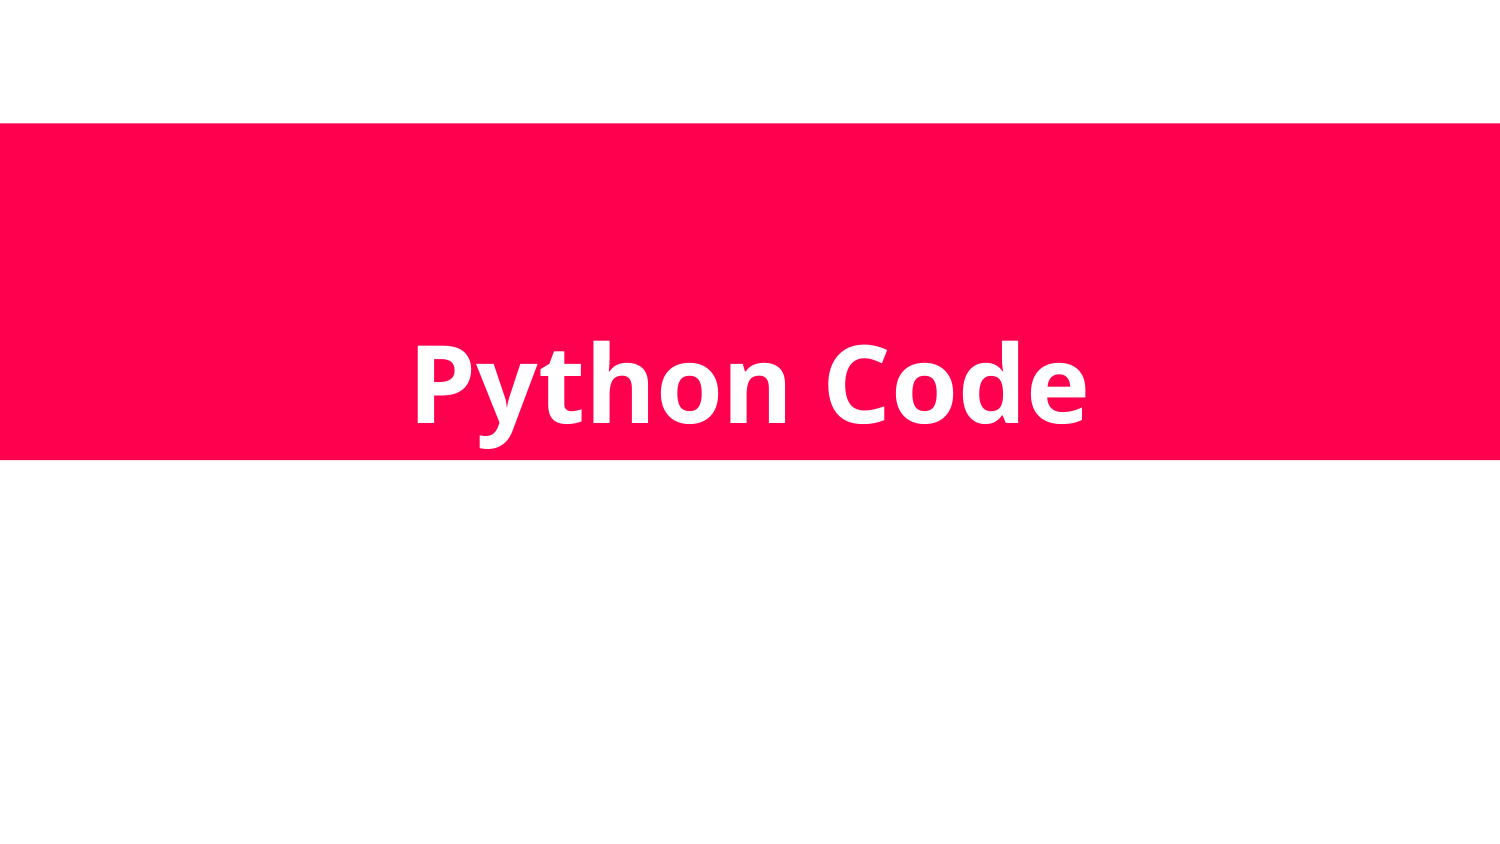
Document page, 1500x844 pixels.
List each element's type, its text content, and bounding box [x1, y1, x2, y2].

title Python Code [0, 123, 1500, 461]
